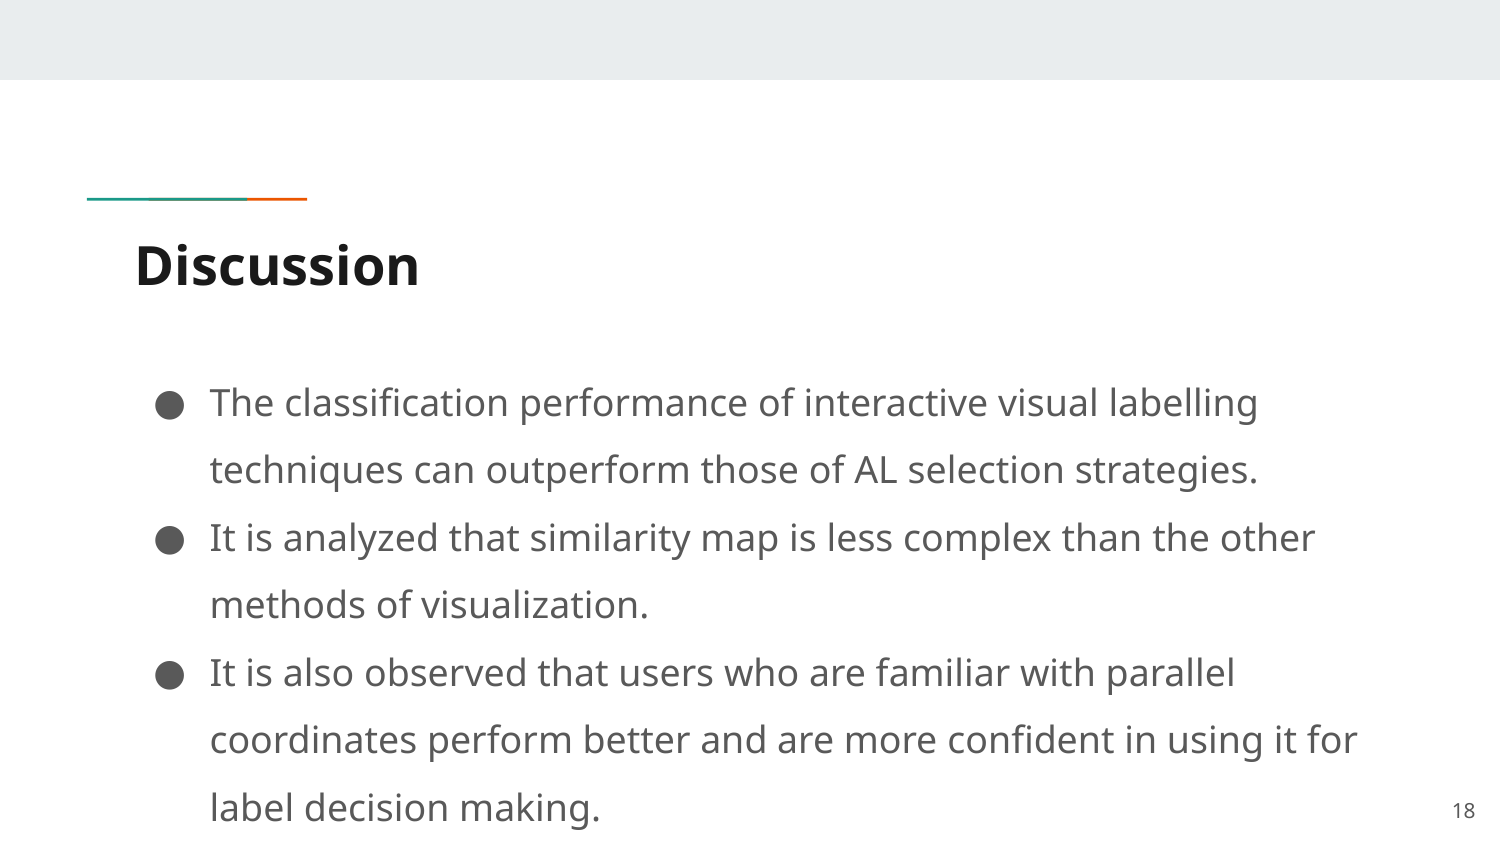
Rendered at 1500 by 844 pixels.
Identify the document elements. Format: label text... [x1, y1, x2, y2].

list The classification performance of interactive visual labelling techniques can outperform those of AL selection strategies. It is analyzed that similarity map is less complex than the other methods of visualization. It is also observed that users who are familiar with parallel coordinates perform better and are more confident in using it for label decision making. [119, 341, 1381, 712]
title Discussion [119, 216, 1381, 305]
slide_number ‹#› [1400, 779, 1491, 844]
